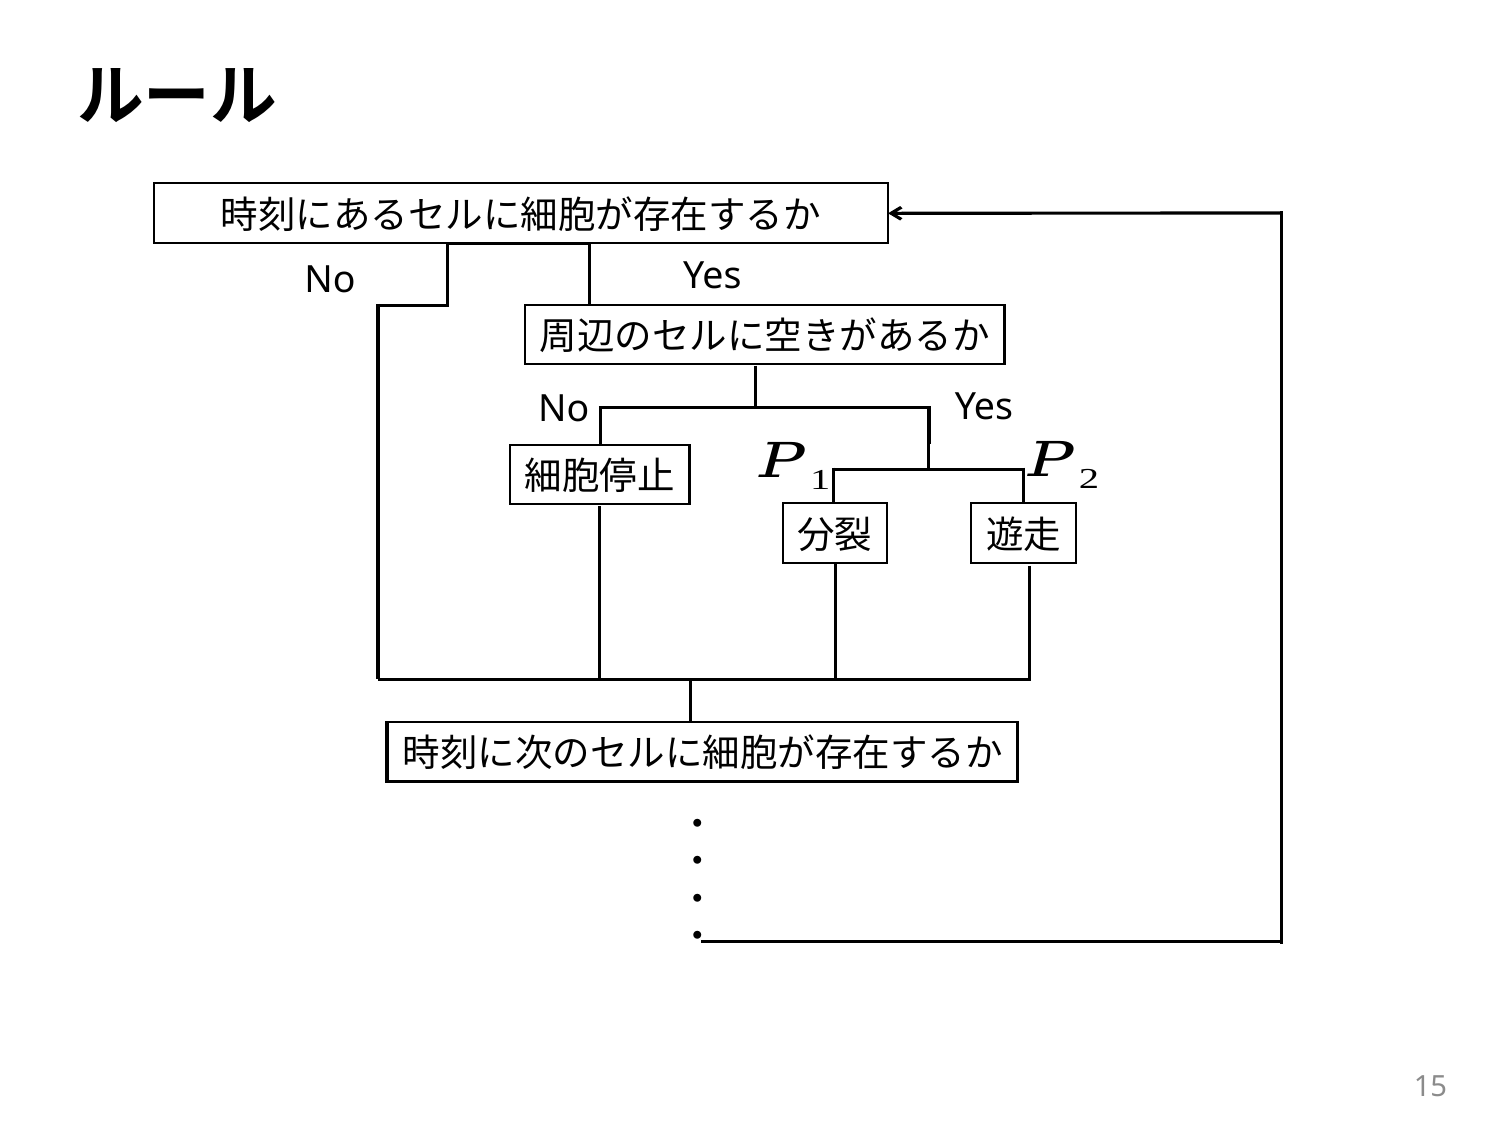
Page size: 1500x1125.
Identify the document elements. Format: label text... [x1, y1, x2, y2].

slide_number 14 [1124, 1056, 1463, 1117]
text_box 周辺のセルに空きがあるか [524, 304, 1006, 365]
text_box ルール [62, 45, 293, 141]
text_box ・・・・ [652, 789, 729, 957]
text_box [416, 204, 479, 345]
text_box No [289, 247, 371, 308]
text_box No [523, 376, 605, 436]
text_box Yes [940, 374, 1029, 435]
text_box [557, 202, 621, 347]
text_box 遊走 [970, 502, 1077, 564]
text_box 分裂 [782, 502, 888, 564]
text_box Yes [668, 243, 757, 303]
text_box 細胞停止 [509, 444, 691, 505]
